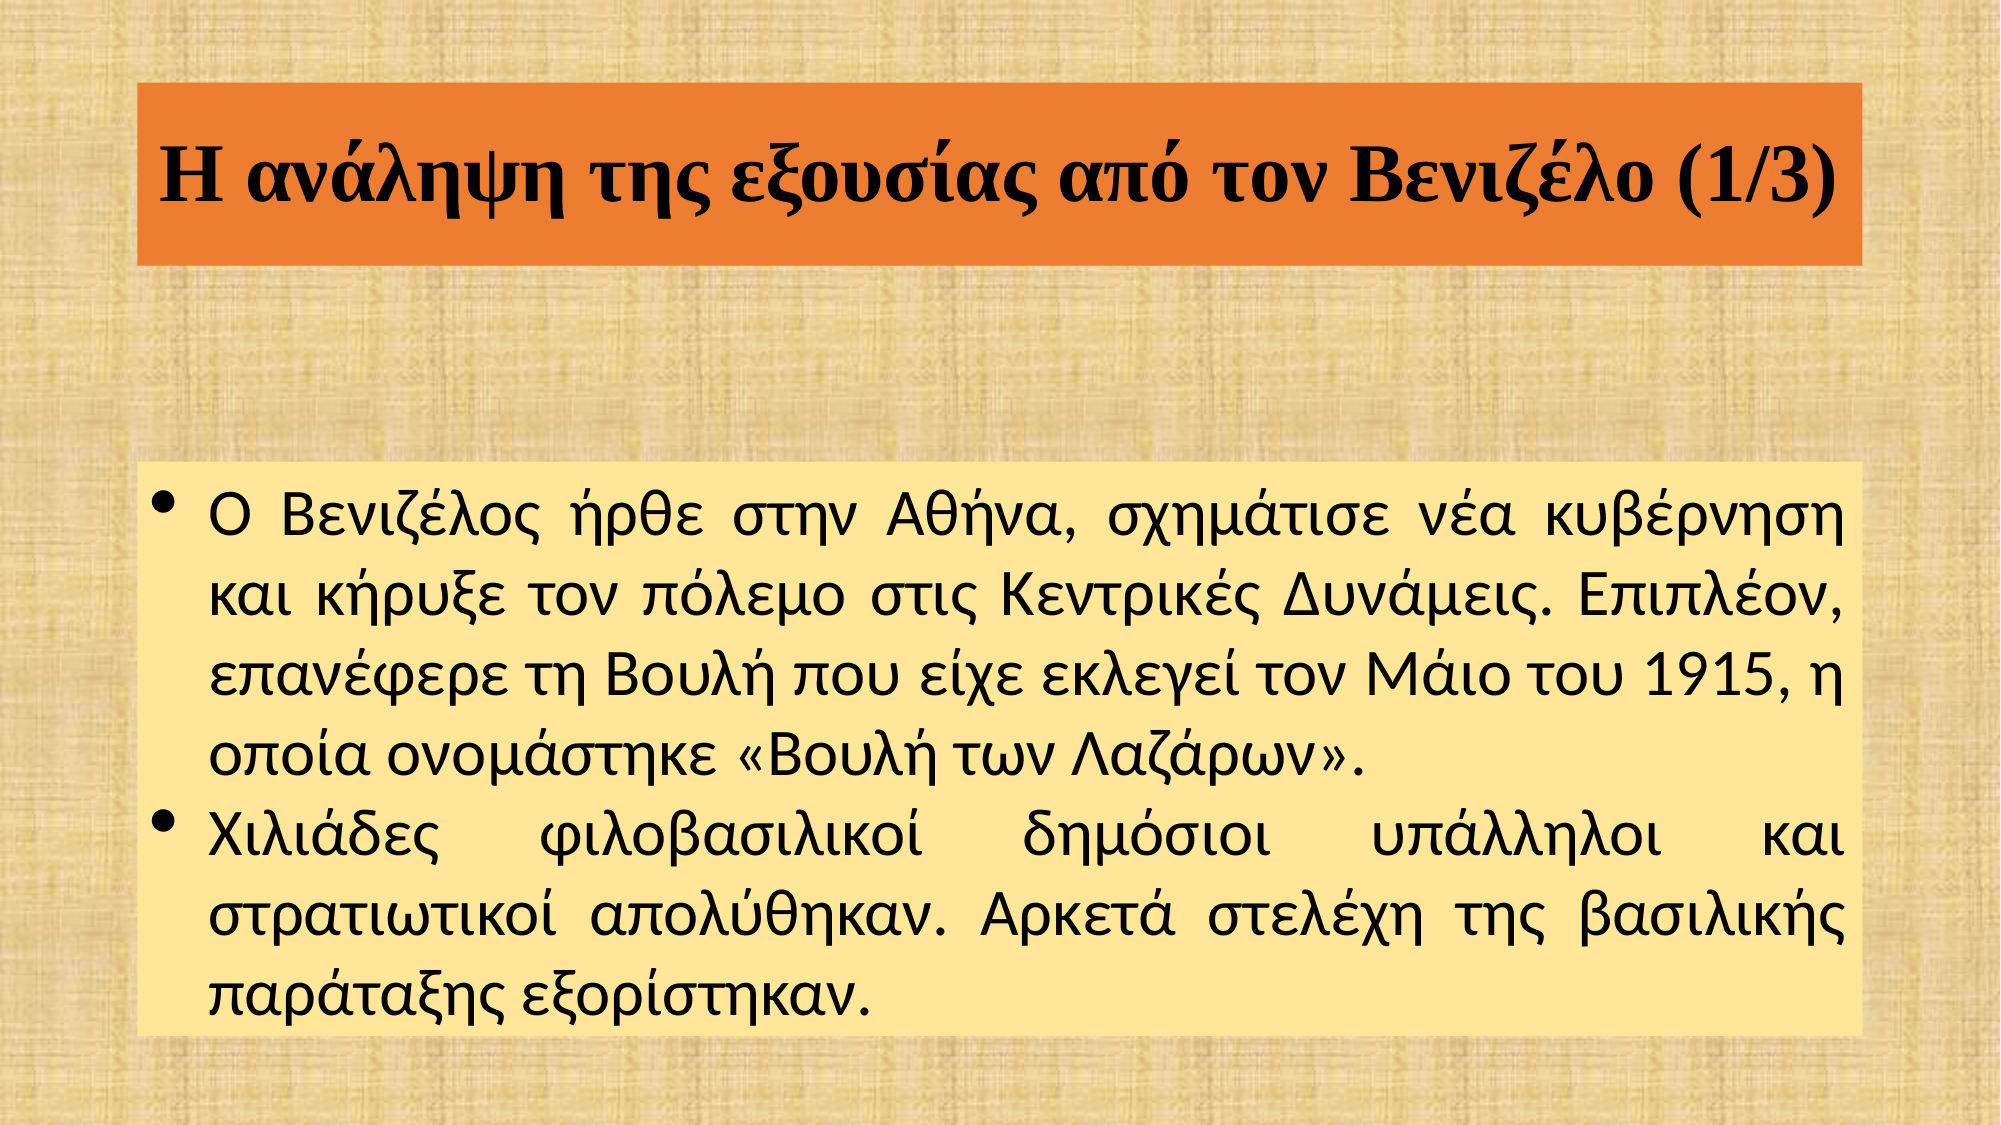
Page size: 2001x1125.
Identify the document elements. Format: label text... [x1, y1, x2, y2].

title Η ανάληψη της εξουσίας από τον Βενιζέλο (1/3) [137, 82, 1863, 266]
text_box Ο Βενιζέλος ήρθε στην Αθήνα, σχημάτισε νέα κυβέρνηση και κήρυξε τον πόλεμο στις Κεντρικές Δυνάμεις. Επιπλέον, επανέφερε τη Βουλή που είχε εκλεγεί τον Μάιο του 1915, η οποία ονομάστηκε «Βουλή των Λαζάρων». Χιλιάδες φιλοβασιλικοί δημόσιοι υπάλληλοι και στρατιωτικοί απολύθηκαν. Αρκετά στελέχη της βασιλικής παράταξης εξορίστηκαν. [137, 461, 1863, 1037]
picture [0, 0, 2001, 1125]
